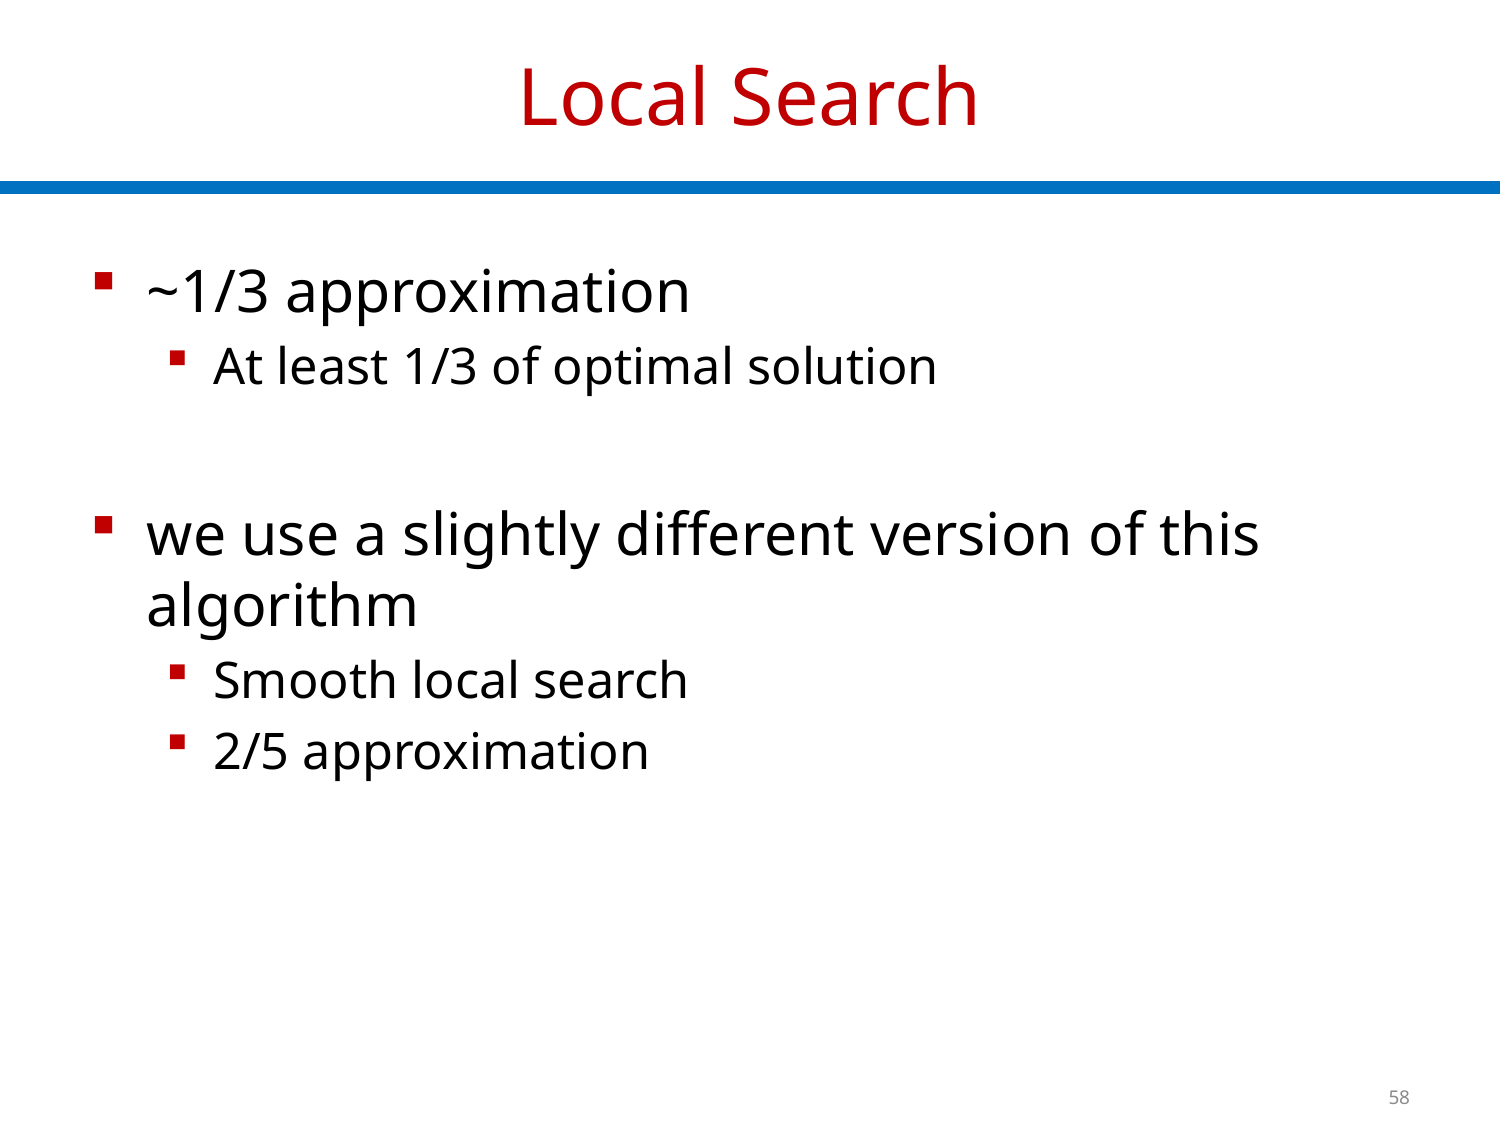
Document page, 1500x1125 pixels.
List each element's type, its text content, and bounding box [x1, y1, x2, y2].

slide_number 58 [1074, 1085, 1425, 1112]
title Local Search [0, 0, 1500, 188]
list ~1/3 approximation At least 1/3 of optimal solution we use a slightly different version of this algorithm Smooth local search 2/5 approximation [75, 245, 1425, 1096]
